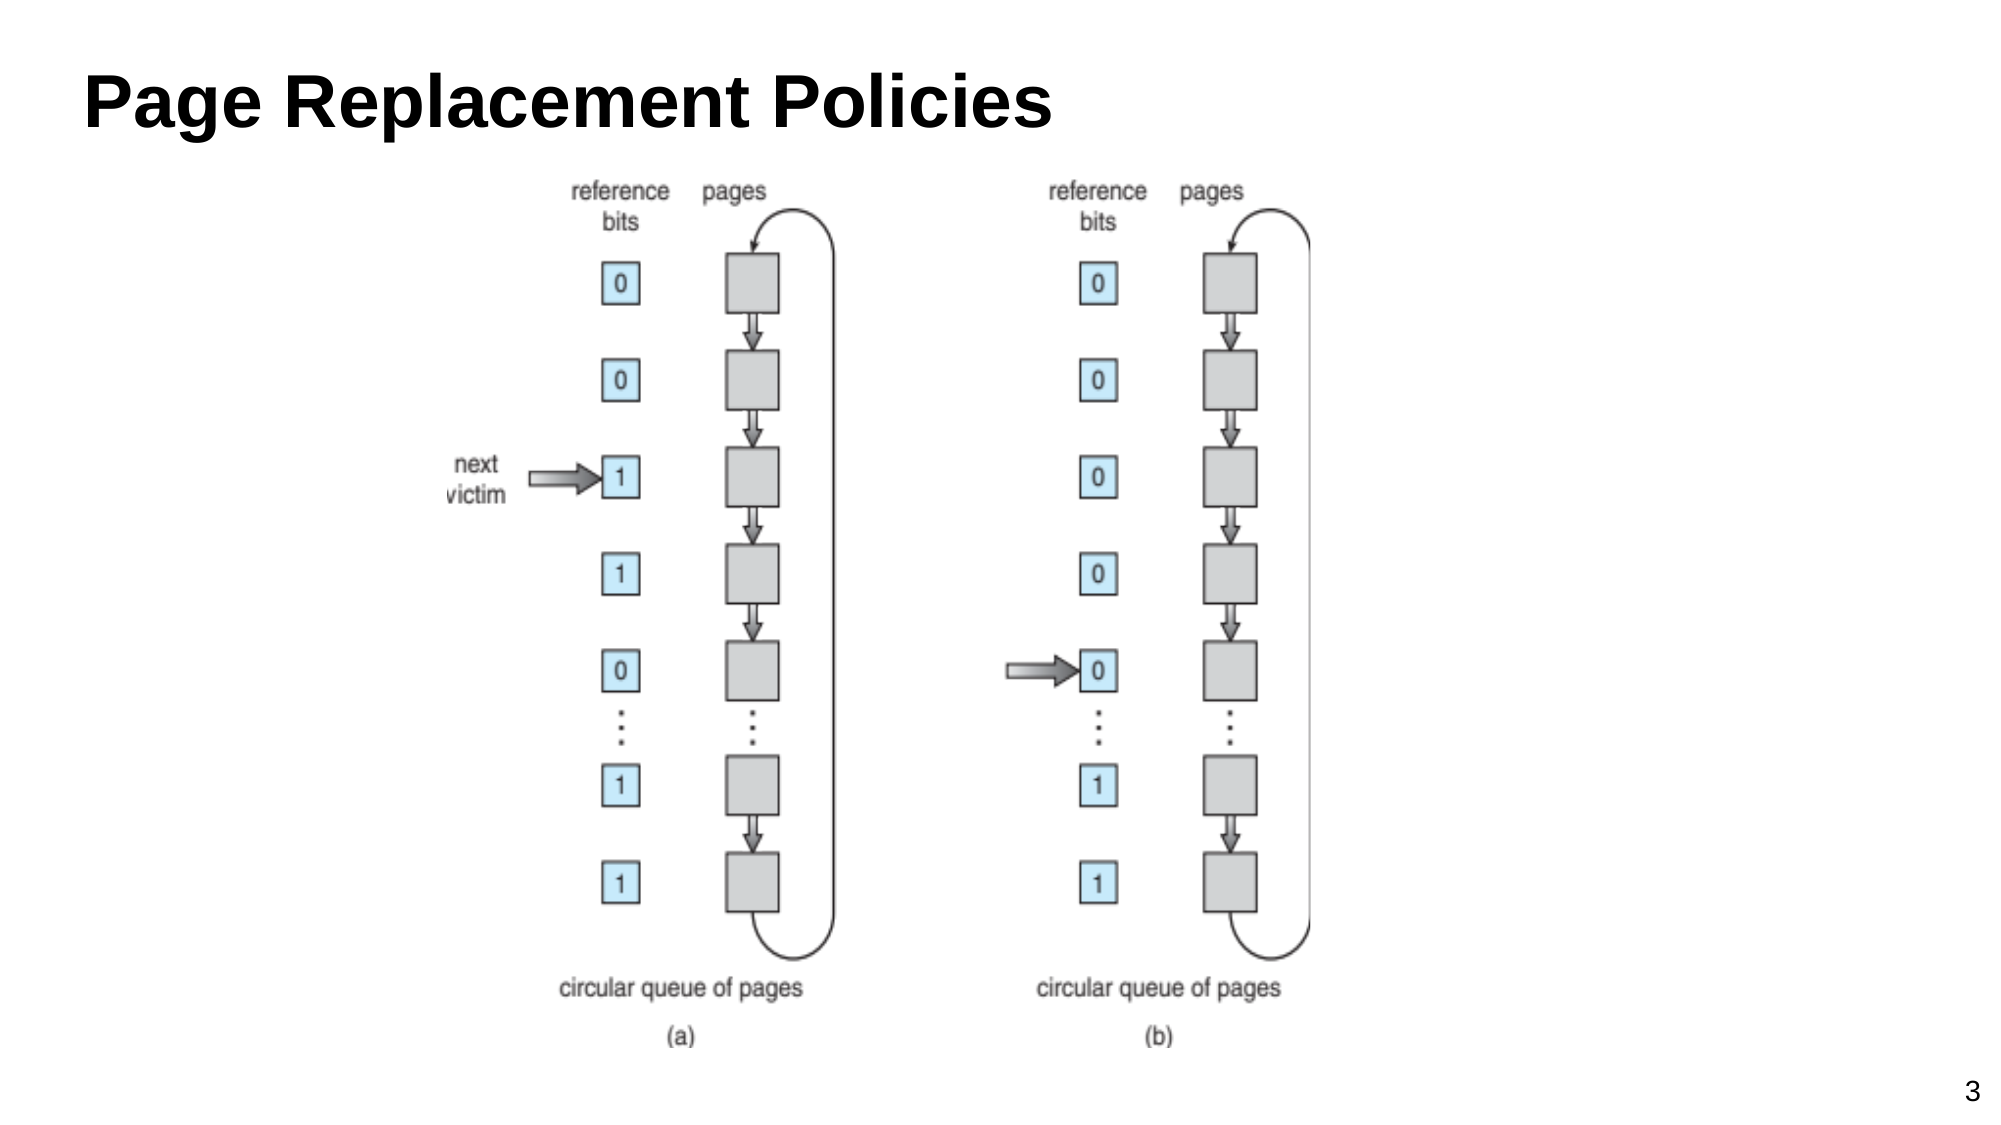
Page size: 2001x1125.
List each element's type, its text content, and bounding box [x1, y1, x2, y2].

title Page Replacement Policies [68, 45, 1929, 152]
picture [446, 175, 1311, 1048]
slide_number 3 [1902, 1065, 1996, 1125]
